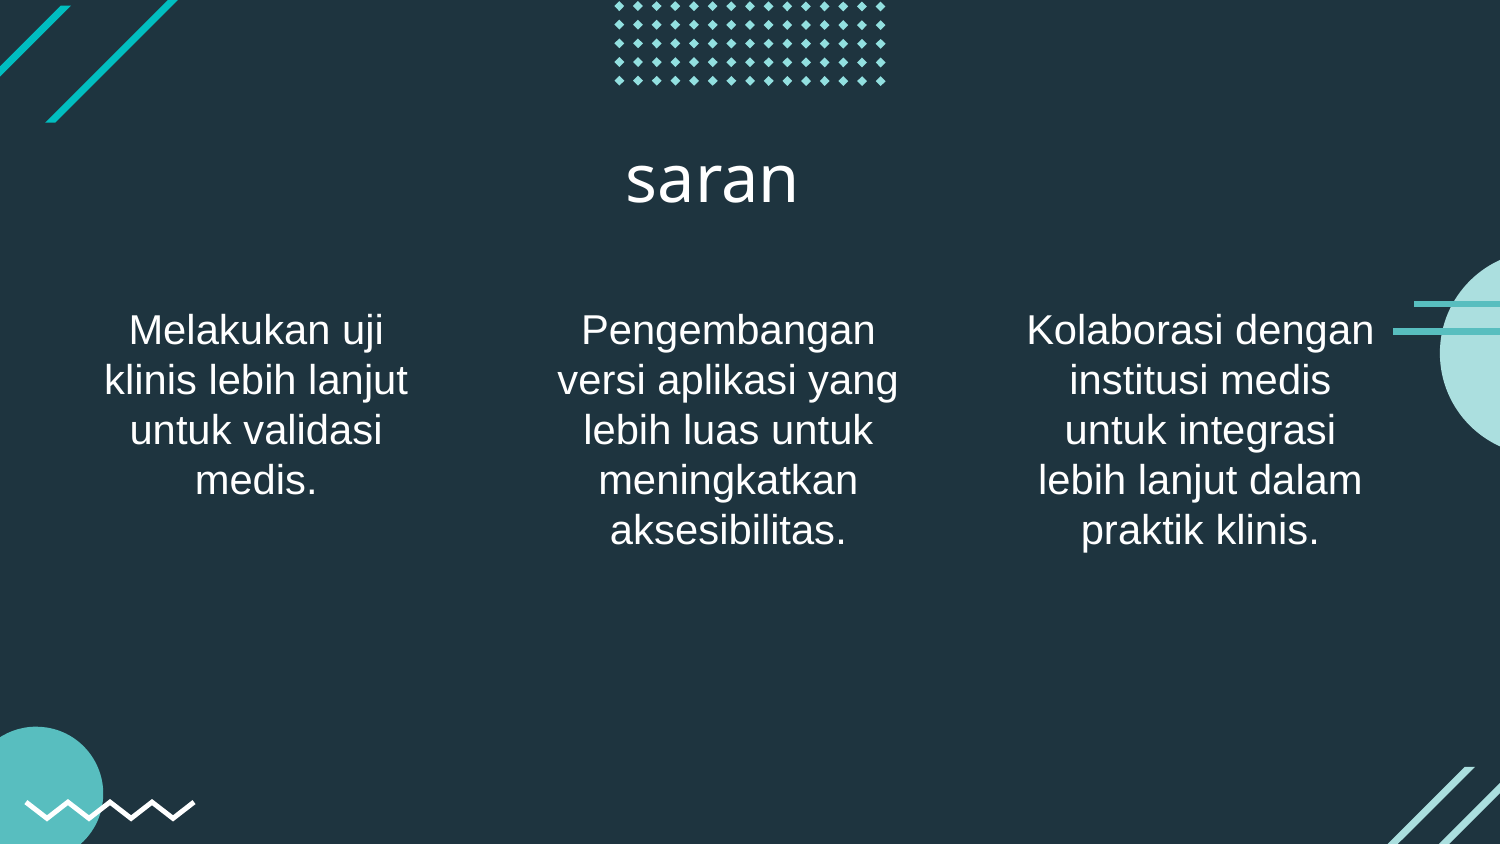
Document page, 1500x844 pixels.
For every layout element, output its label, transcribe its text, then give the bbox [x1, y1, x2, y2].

text_box Kolaborasi dengan institusi medis untuk integrasi lebih lanjut dalam praktik klinis. [1000, 295, 1400, 561]
text_box saran [338, 127, 1089, 223]
text_box Pengembangan versi aplikasi yang lebih luas untuk meningkatkan aksesibilitas. [537, 295, 919, 561]
text_box Melakukan uji klinis lebih lanjut untuk validasi medis. [87, 295, 425, 511]
